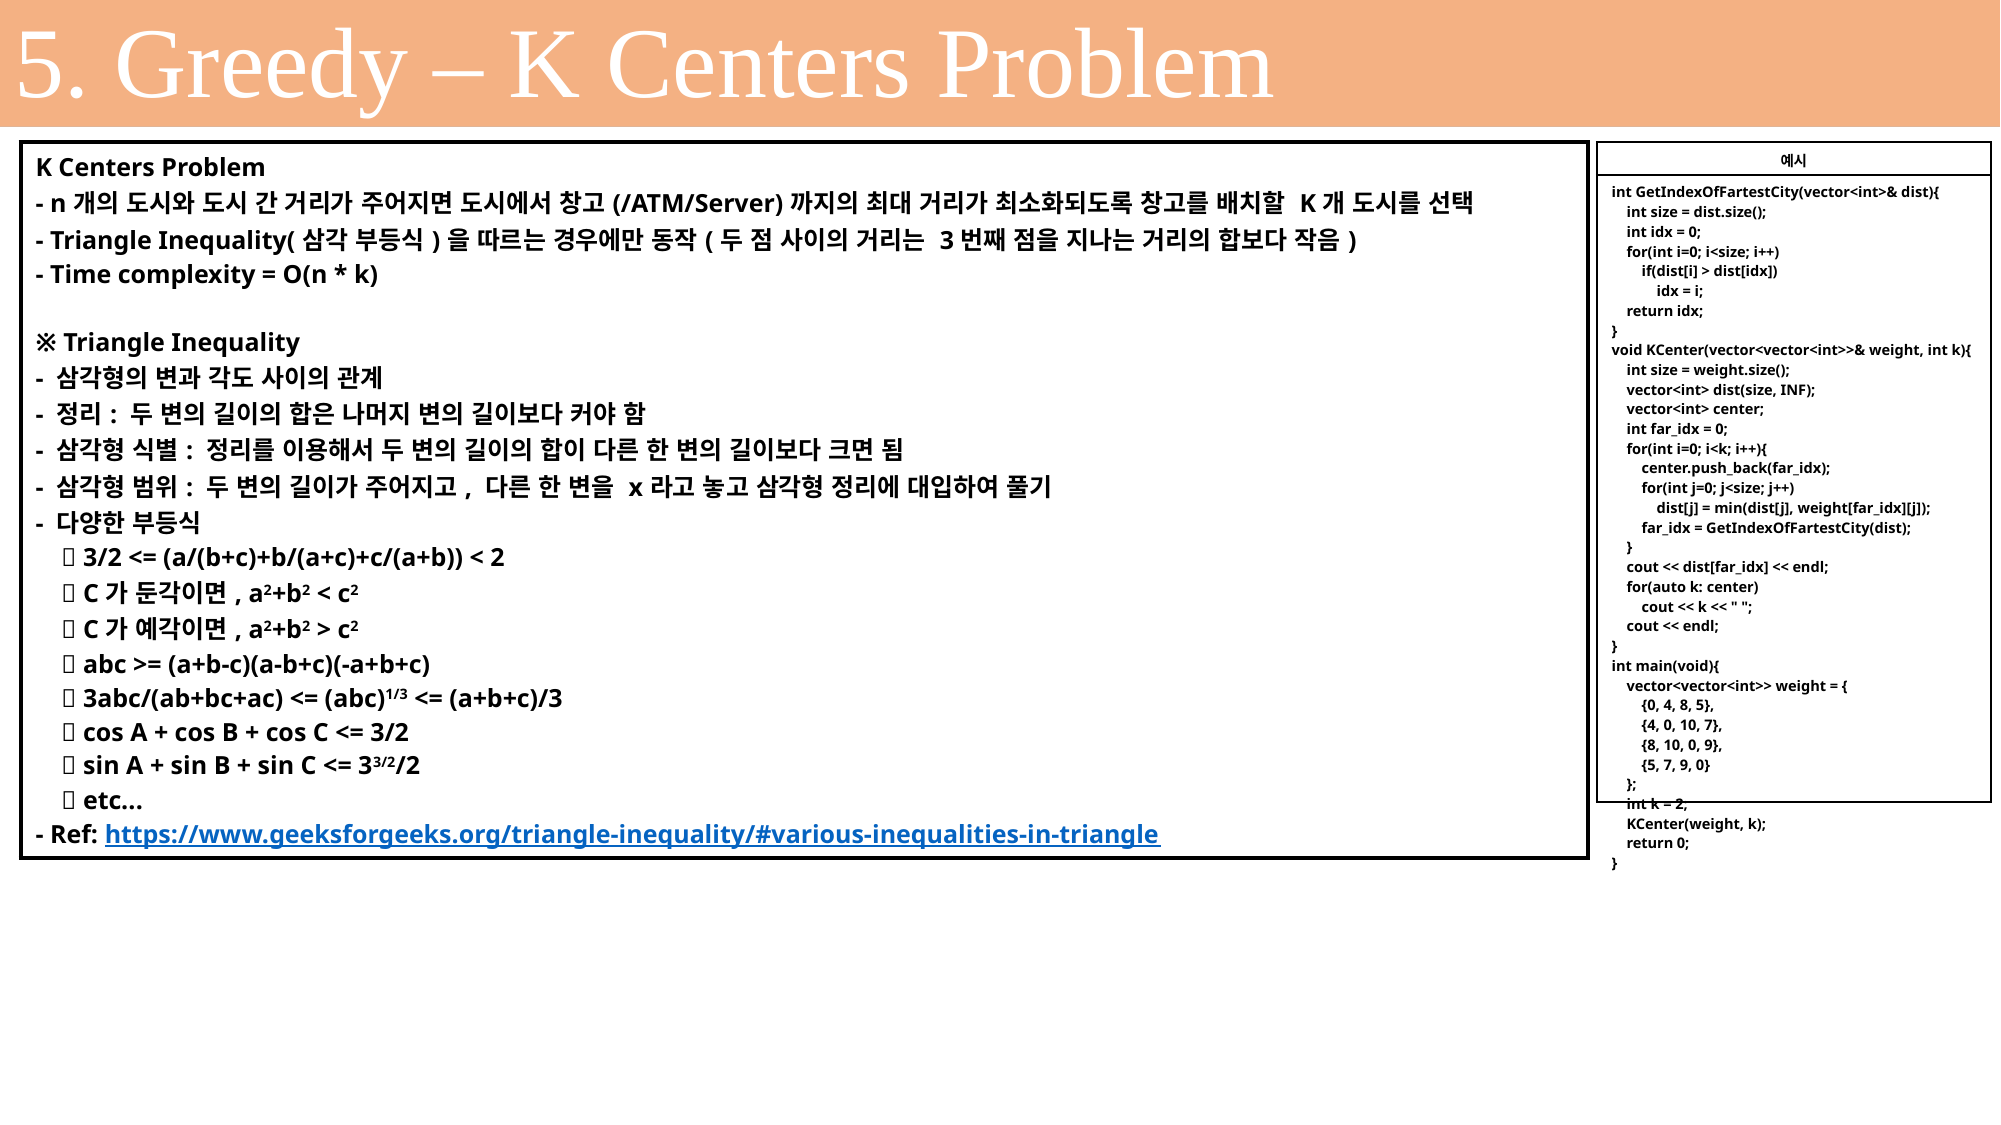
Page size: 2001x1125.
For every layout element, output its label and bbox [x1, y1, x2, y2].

table_cell [1598, 176, 1990, 801]
table_header [23, 144, 1586, 856]
text_box [0, 0, 2000, 128]
table_header [1598, 143, 1990, 174]
